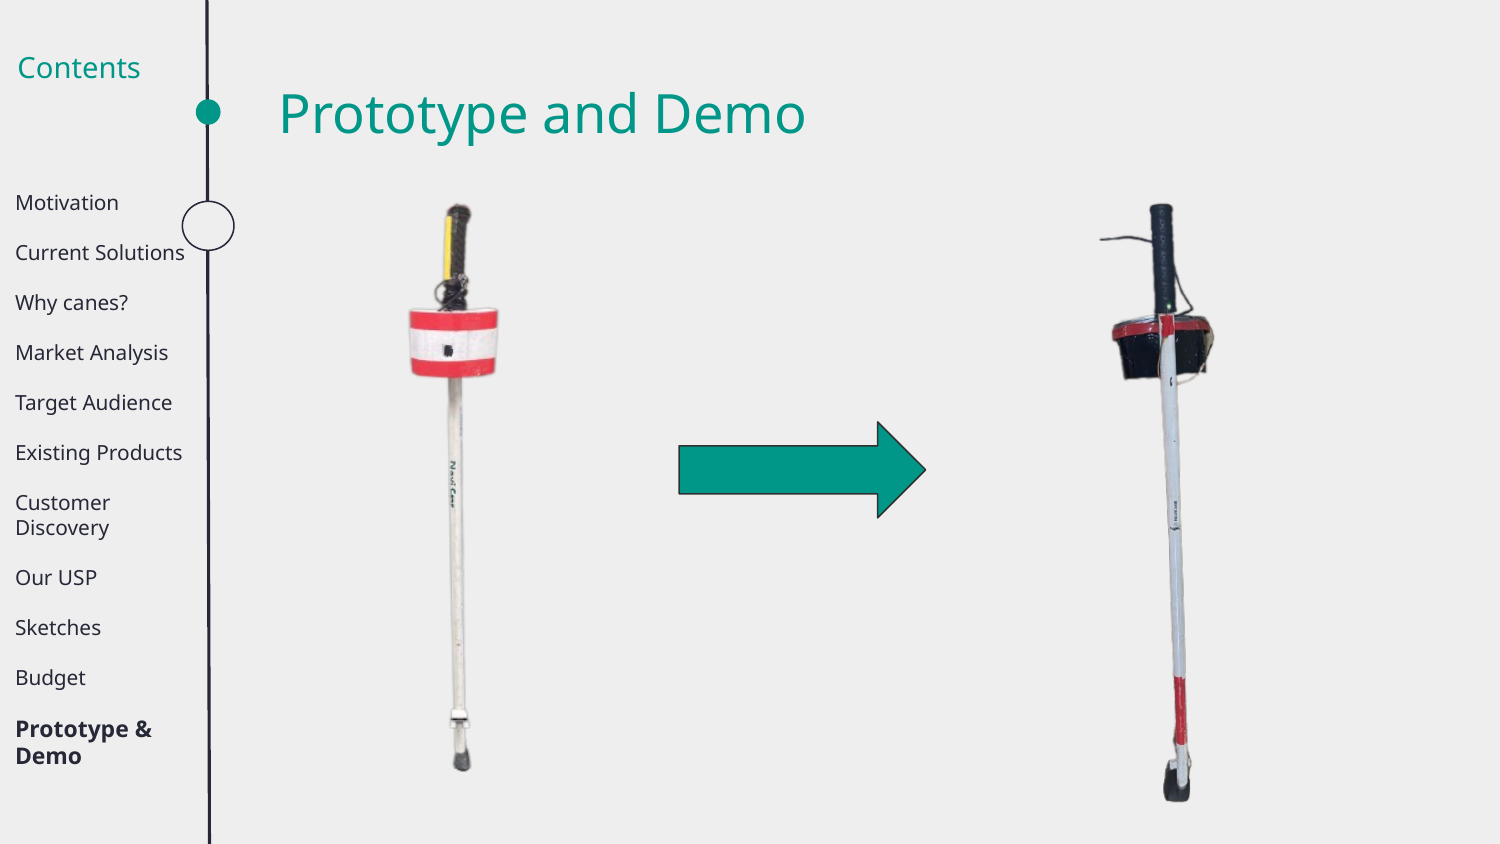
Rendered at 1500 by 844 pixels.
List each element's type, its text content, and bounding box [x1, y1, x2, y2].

text_box [685, 421, 926, 518]
text_box [196, 102, 201, 122]
text_box Motivation Current Solutions Why canes? Market Analysis Target Audience Existing Products Customer Discovery Our USP Sketches Budget Prototype & Demo [0, 174, 201, 785]
text_box Prototype and Demo [263, 63, 1442, 159]
picture [259, 184, 680, 819]
picture [1000, 184, 1359, 819]
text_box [206, 0, 210, 844]
text_box Contents [2, 34, 201, 100]
text_box [225, 207, 234, 245]
text_box [214, 101, 220, 123]
text_box Motivation Current Solutions Why canes? Market Analysis Target Audience Existing Products Customer Discovery Our USP Sketches Budget Prototype & Demo [214, 174, 225, 785]
